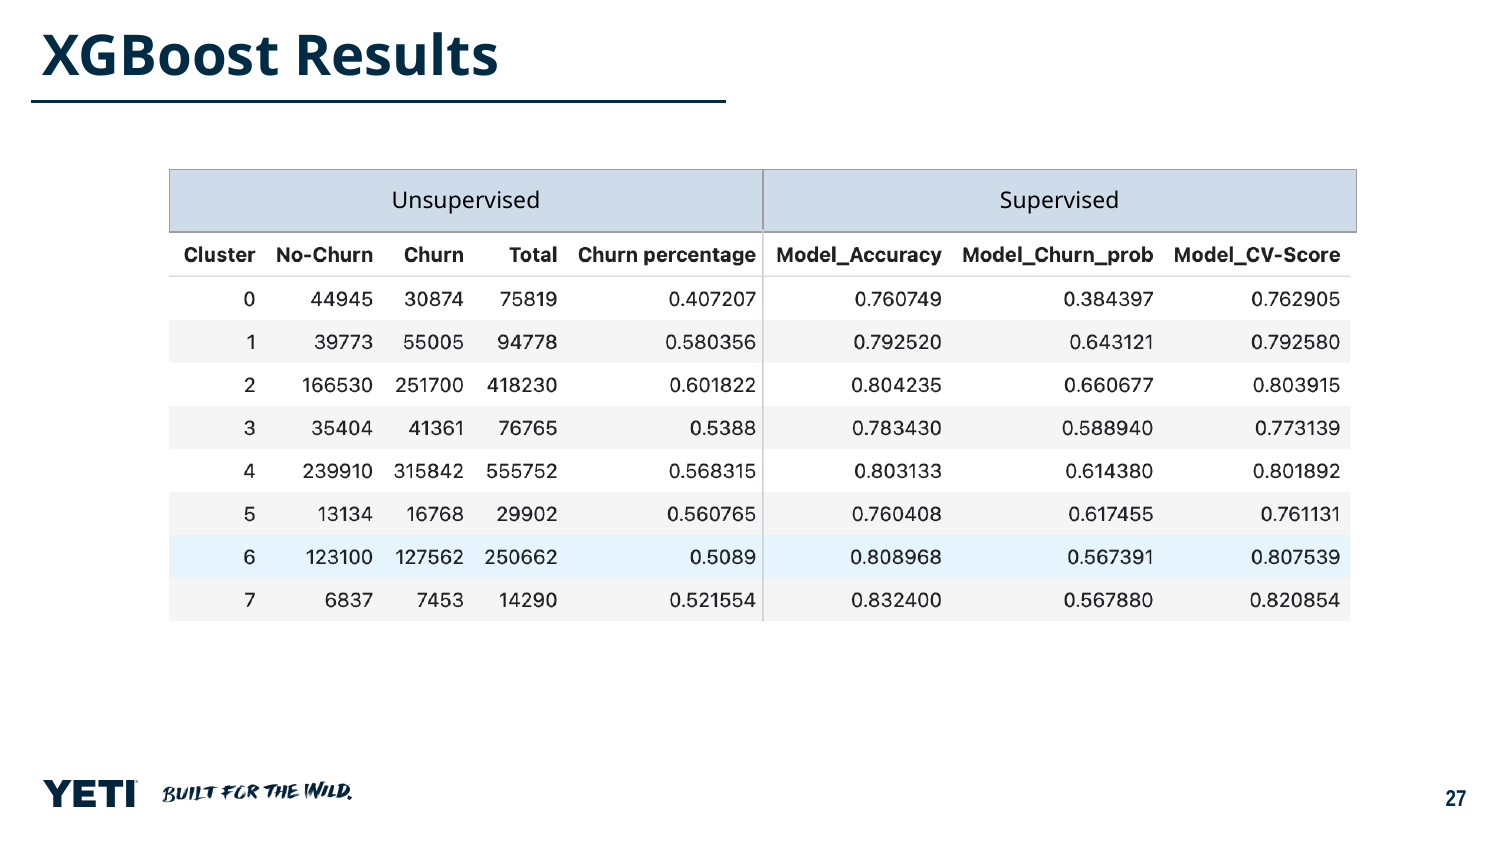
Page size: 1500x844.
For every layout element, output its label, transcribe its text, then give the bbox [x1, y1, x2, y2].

table_header Supervised [764, 170, 1356, 228]
table_header Unsupervised [170, 170, 762, 227]
picture [764, 228, 1357, 622]
picture [168, 228, 762, 622]
picture [43, 757, 385, 826]
title XGBoost Results [31, 4, 1478, 94]
